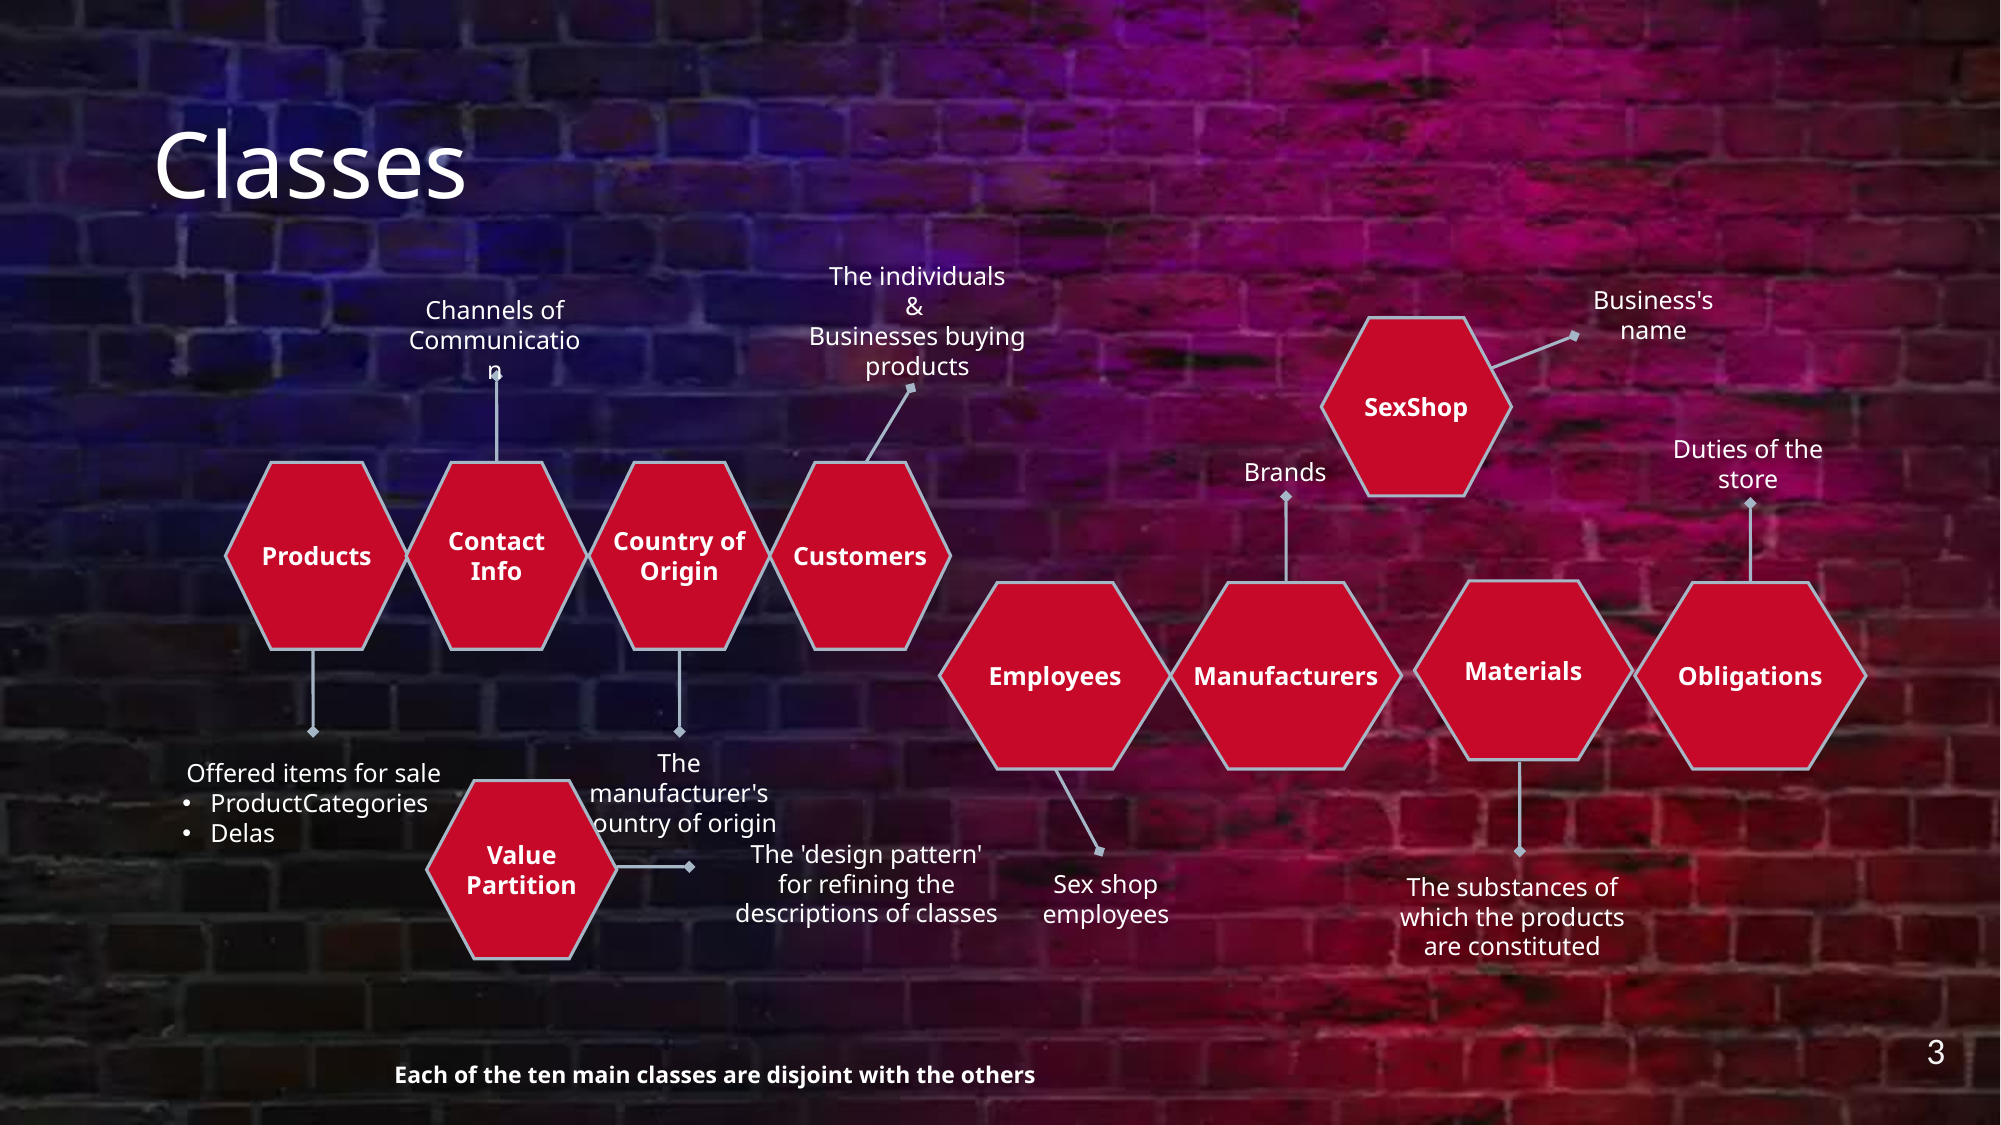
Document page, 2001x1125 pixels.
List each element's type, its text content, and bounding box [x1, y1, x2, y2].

text_box SexShop [1321, 317, 1512, 494]
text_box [939, 496, 1867, 852]
text_box The individuals & Businesses buying products [789, 245, 1046, 364]
text_box The substances of which the products are constituted [1371, 860, 1654, 1007]
picture [0, 0, 2001, 1125]
text_box Channels of Communication [390, 279, 600, 371]
text_box Classes [137, 59, 1863, 278]
text_box Offered items for sale ProductCategories Delas [167, 742, 461, 877]
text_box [225, 375, 951, 732]
text_box Value Partition [430, 780, 617, 959]
text_box Duties of the store [1649, 418, 1847, 484]
text_box Brands [1198, 441, 1367, 494]
text_box The manufacturer's country of origin [555, 740, 804, 817]
text_box 3 [1911, 1019, 1985, 1080]
text_box Business's name [1553, 269, 1754, 384]
text_box [1491, 330, 1580, 369]
text_box Sex shop employees [1007, 860, 1205, 995]
text_box The 'design pattern' for refining the descriptions of classes [706, 823, 1028, 977]
text_box [616, 860, 696, 874]
text_box Each of the ten main classes are disjoint with the others [168, 1045, 1263, 1113]
